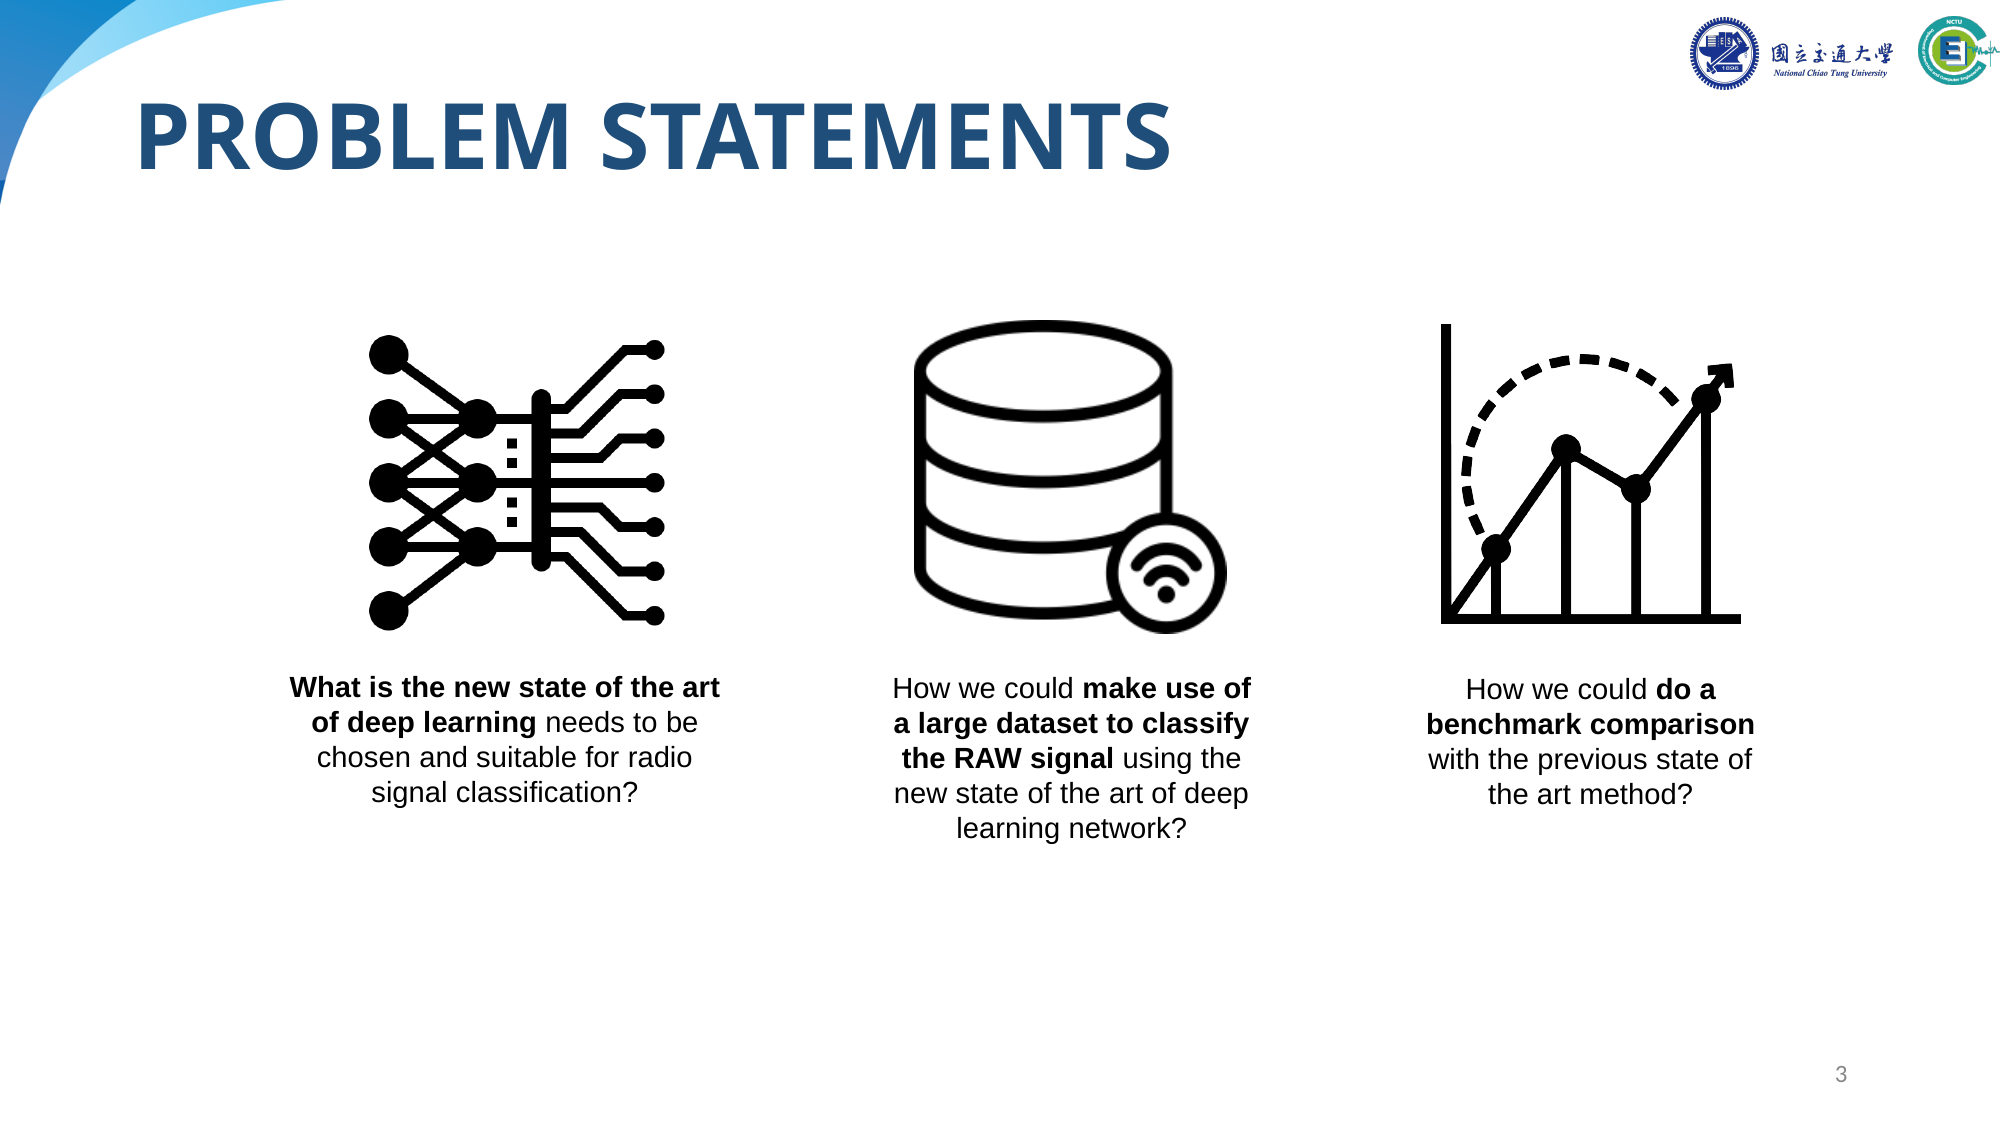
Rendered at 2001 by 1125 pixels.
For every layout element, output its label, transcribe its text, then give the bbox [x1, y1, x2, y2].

text_box How we could do a benchmark comparison with the previous state of the art method? [1404, 662, 1777, 818]
slide_number 3 [1412, 1042, 1863, 1103]
text_box How we could make use of a large dataset to classify the RAW signal using the new state of the art of deep learning network? [875, 662, 1268, 852]
text_box PROBLEM STATEMENTS [118, 70, 1865, 196]
picture [0, 0, 2001, 1125]
text_box What is the new state of the art of deep learning needs to be chosen and suitable for radio signal classification? [271, 661, 740, 816]
